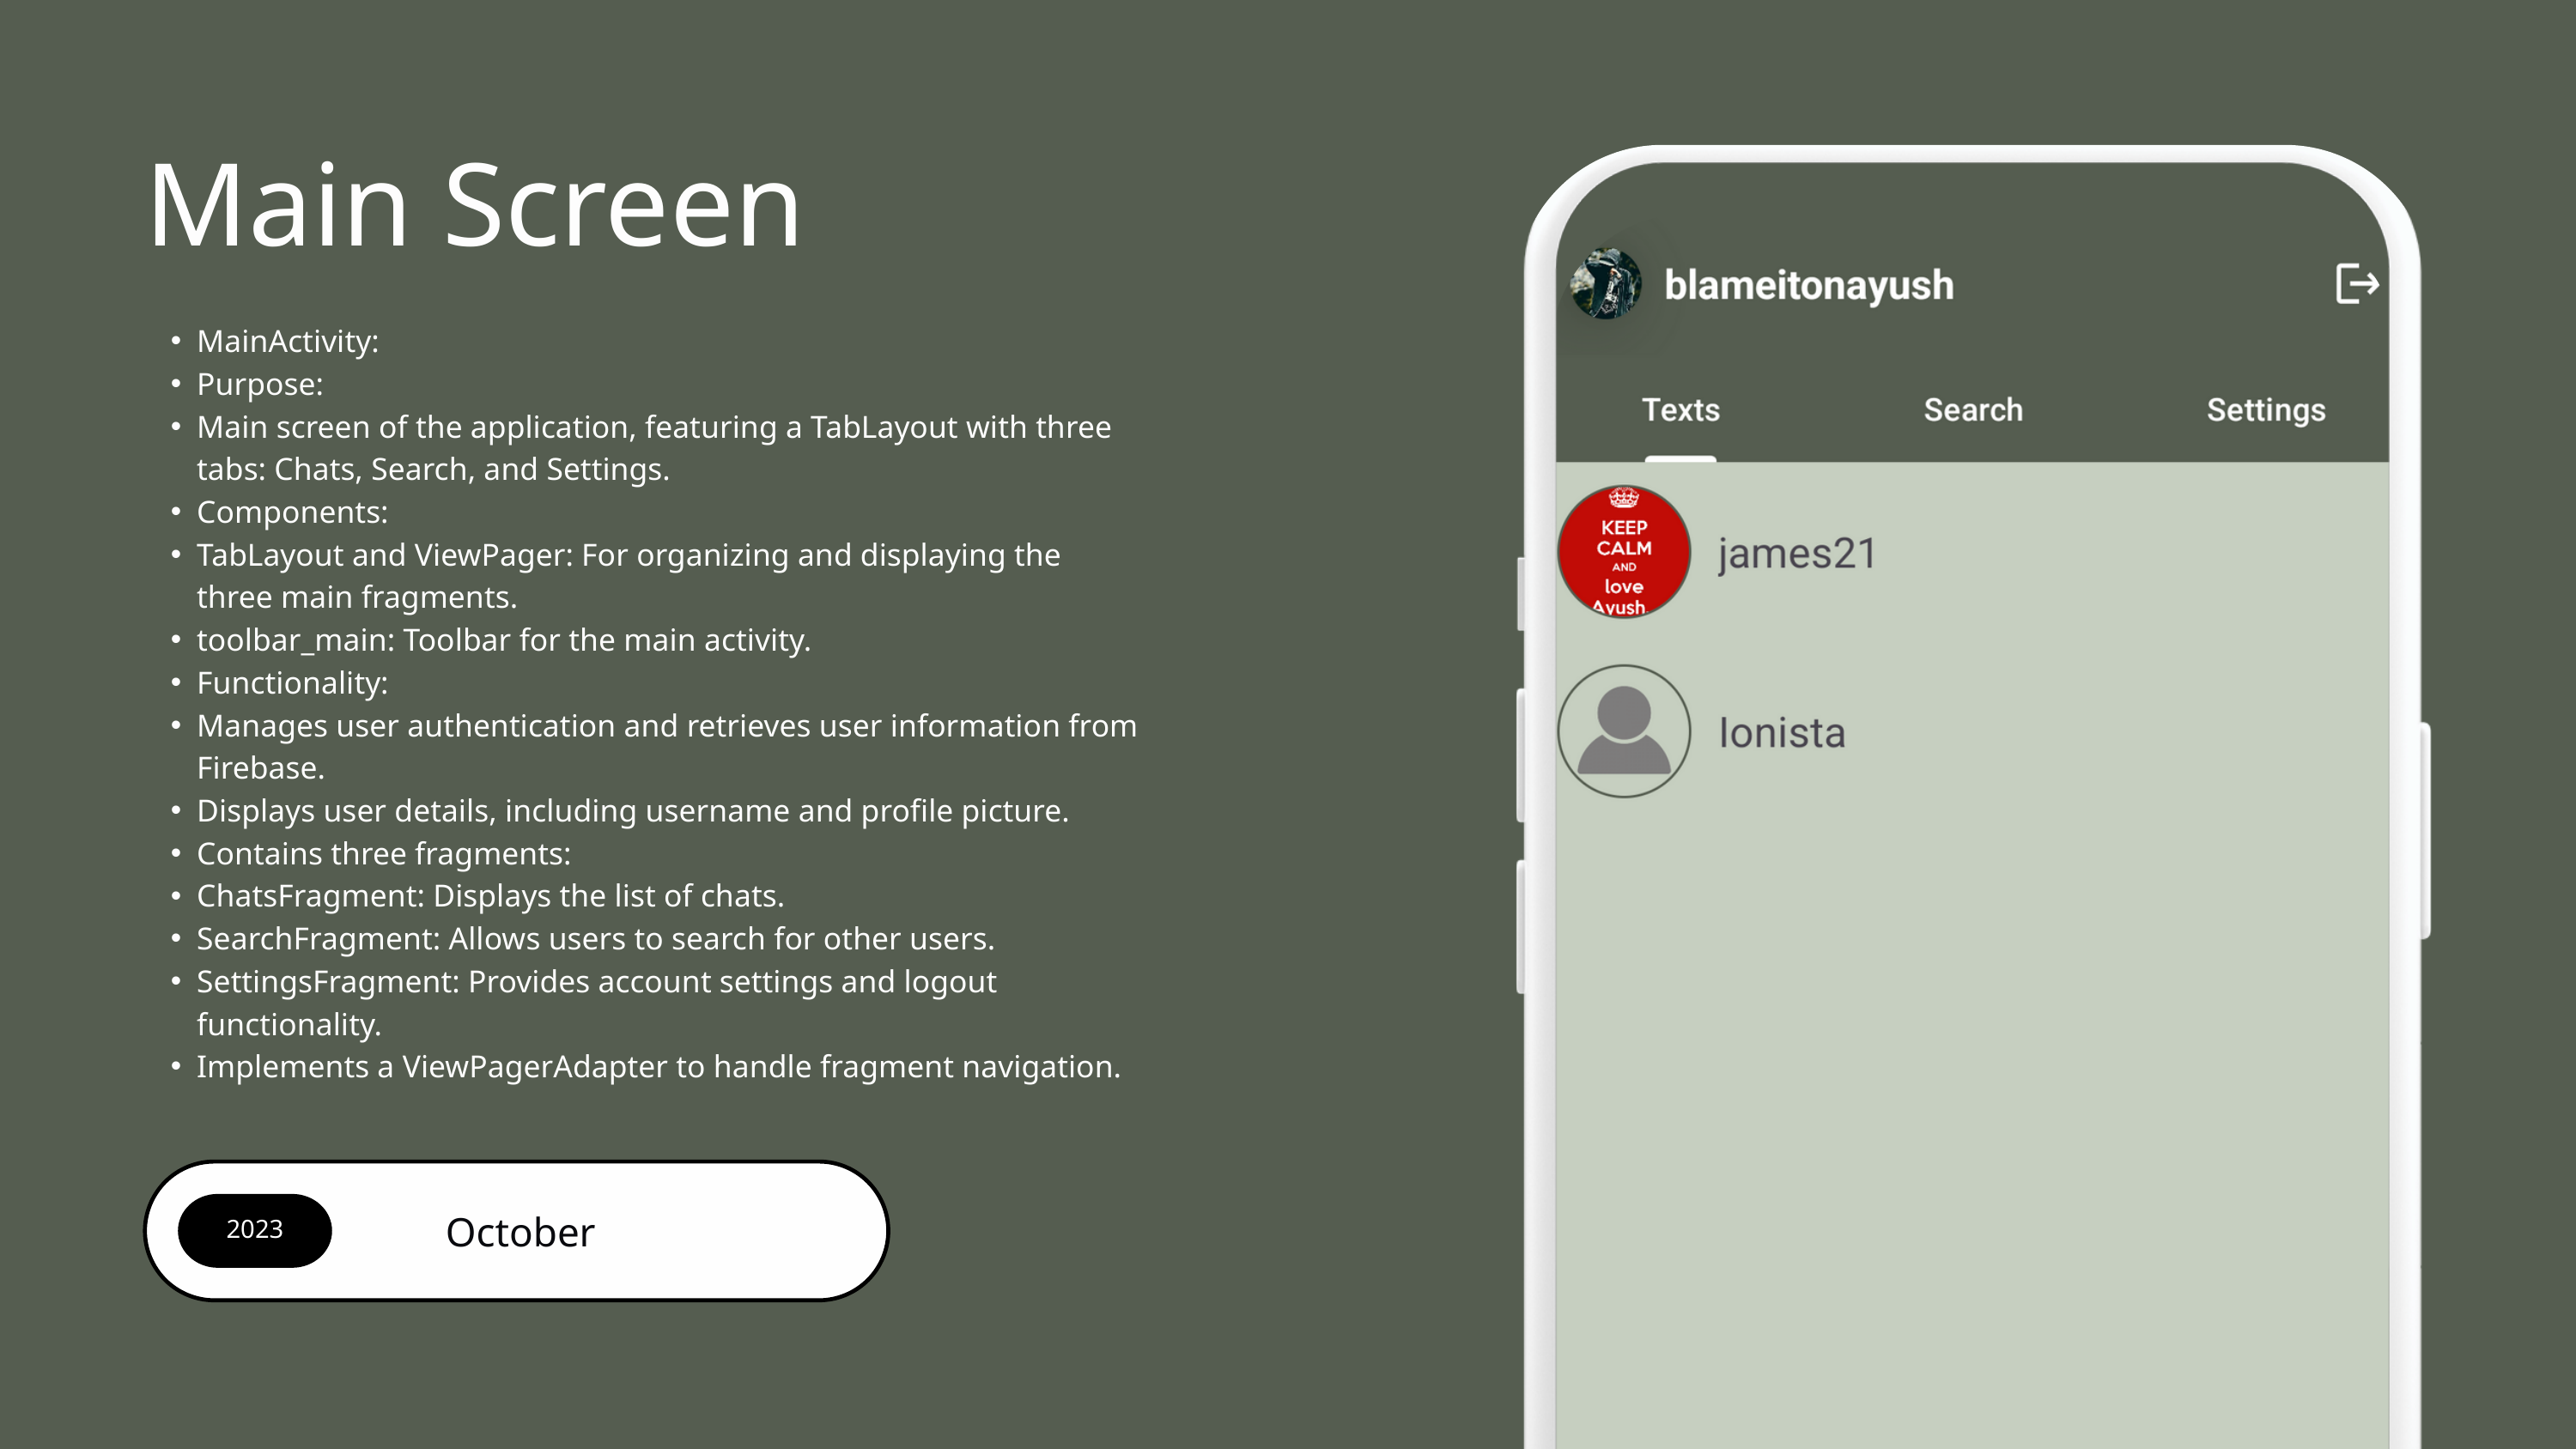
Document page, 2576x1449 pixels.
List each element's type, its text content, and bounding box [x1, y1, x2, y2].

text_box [177, 1193, 332, 1269]
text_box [1516, 144, 2432, 1449]
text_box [144, 1161, 889, 1300]
text_box Main Screen [144, 131, 1102, 270]
text_box MainActivity: Purpose: Main screen of the application, featuring a TabLayout with three tabs: Chats, Search, and Settings. Components: TabLayout and ViewPager: For organizing and displaying the three main fragments. toolbar_main: Toolbar for the main activity. Functionality: Manages user authentication and retrieves user information from Firebase. Displays user details, including username and profile picture. Contains three fragments: ChatsFragment: Displays the list of chats. SearchFragment: Allows users to search for other users. SettingsFragment: Provides account settings and logout functionality. Implements a ViewPagerAdapter to handle fragment navigation. [144, 315, 1145, 1127]
